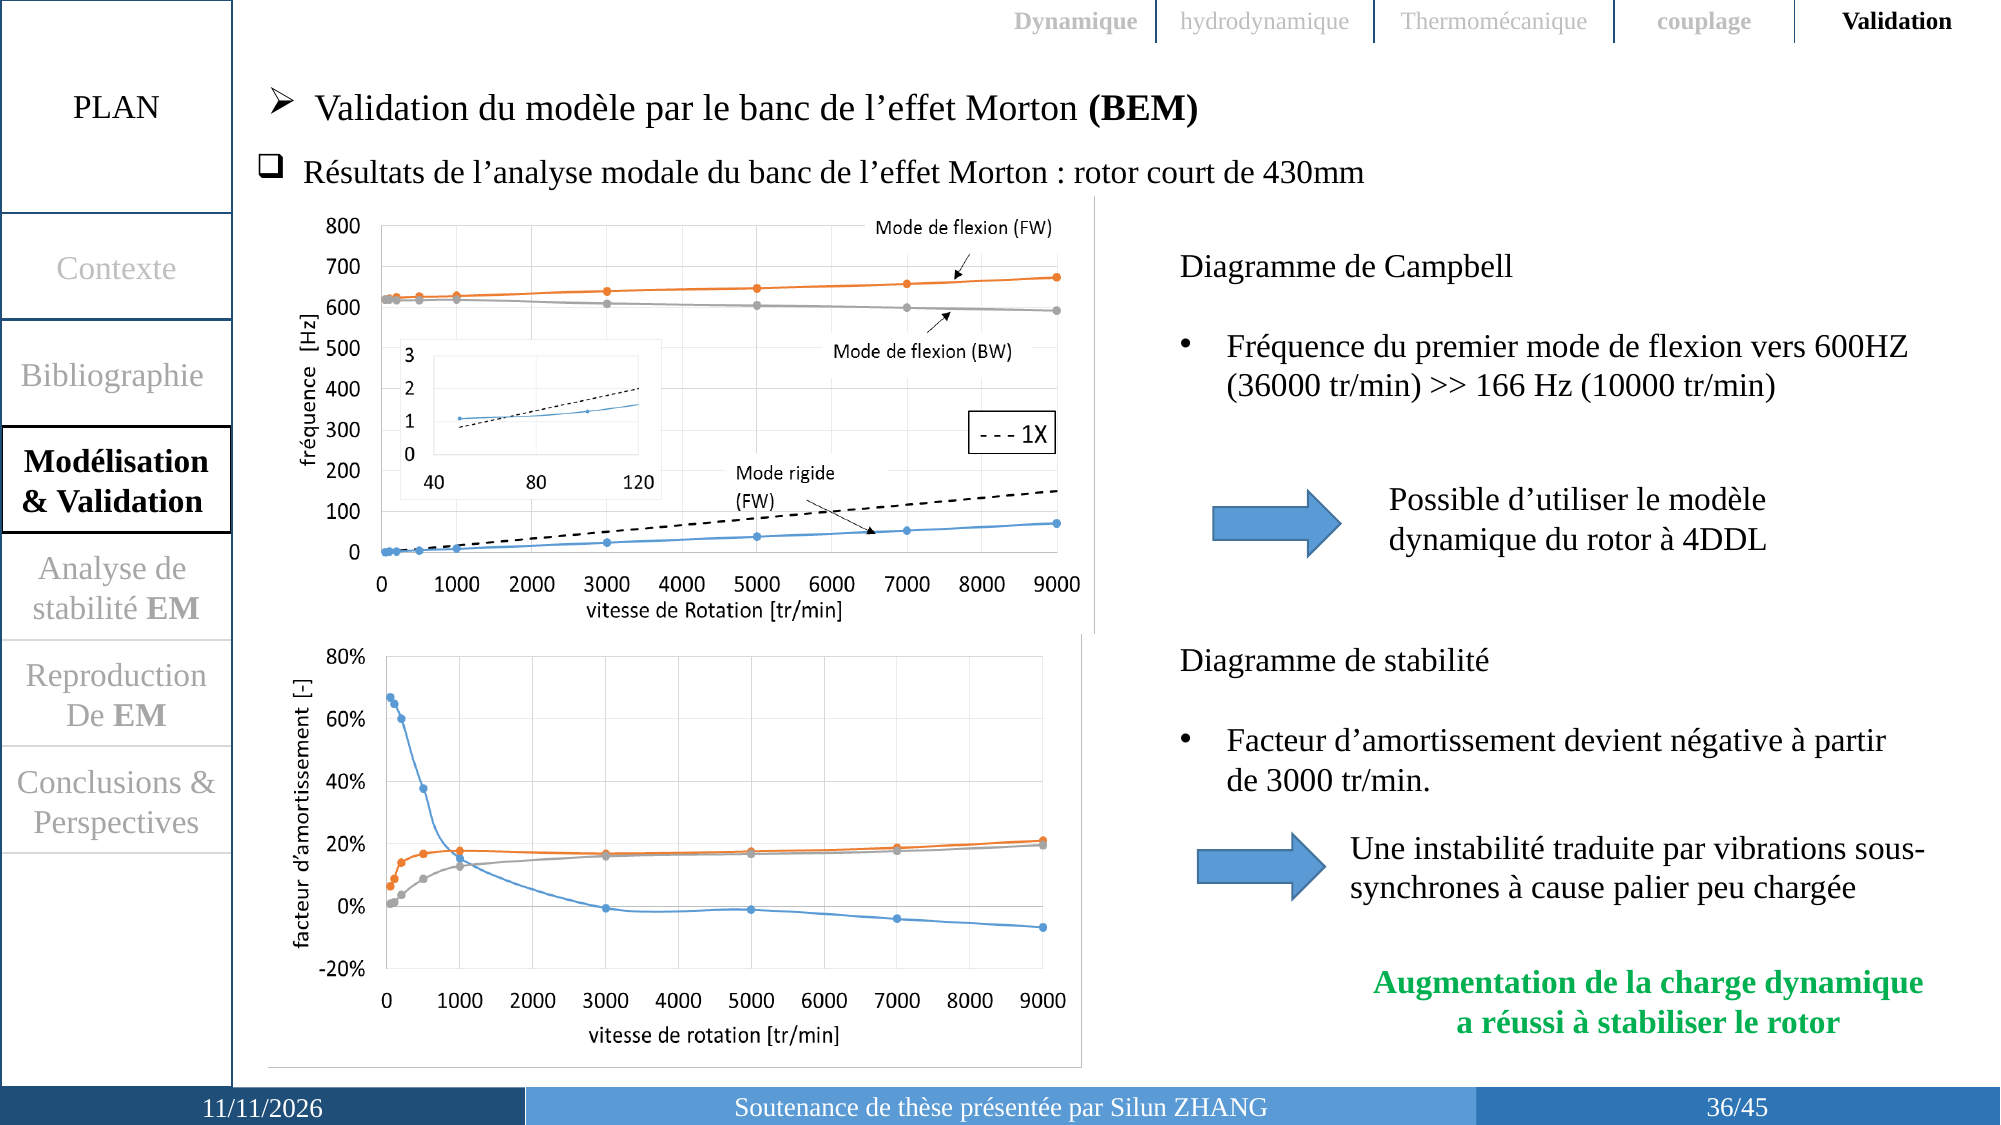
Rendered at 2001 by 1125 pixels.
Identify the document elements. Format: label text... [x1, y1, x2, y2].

table_header Thermomécanique [1375, 0, 1613, 43]
text_box [0, 0, 233, 212]
text_box Diagramme de stabilité Facteur d’amortissement devient négative à partir de 3000 tr/min. [1165, 630, 1942, 805]
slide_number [0, 1087, 525, 1125]
text_box Résultats de l’analyse modale du banc de l’effet Morton : rotor court de 430mm [241, 143, 1664, 198]
text_box Validation du modèle par le banc de l’effet Morton (BEM) [252, 75, 1375, 136]
text_box [1212, 488, 1343, 559]
table_header hydrodynamique [1157, 0, 1373, 43]
picture [268, 196, 1095, 1068]
table_header couplage [1615, 0, 1794, 43]
footer Soutenance de thèse présentée par Silun ZHANG [526, 1087, 1477, 1125]
text_box Augmentation de la charge dynamique a réussi à stabiliser le rotor [1356, 952, 1942, 1048]
text_box [0, 321, 233, 1087]
text_box Possible d’utiliser le modèle dynamique du rotor à 4DDL [1374, 469, 1808, 565]
table_header Validation [1795, 0, 2000, 43]
slide_number 36/45 [1477, 1087, 2000, 1125]
text_box [1196, 831, 1327, 902]
text_box Diagramme de Campbell Fréquence du premier mode de flexion vers 600HZ (36000 tr/min) >> 166 Hz (10000 tr/min) [1165, 236, 1942, 411]
text_box Une instabilité traduite par vibrations sous-synchrones à cause palier peu chargée [1335, 818, 1993, 913]
table_header Dynamique [996, 0, 1155, 43]
text_box Contexte [0, 212, 233, 321]
